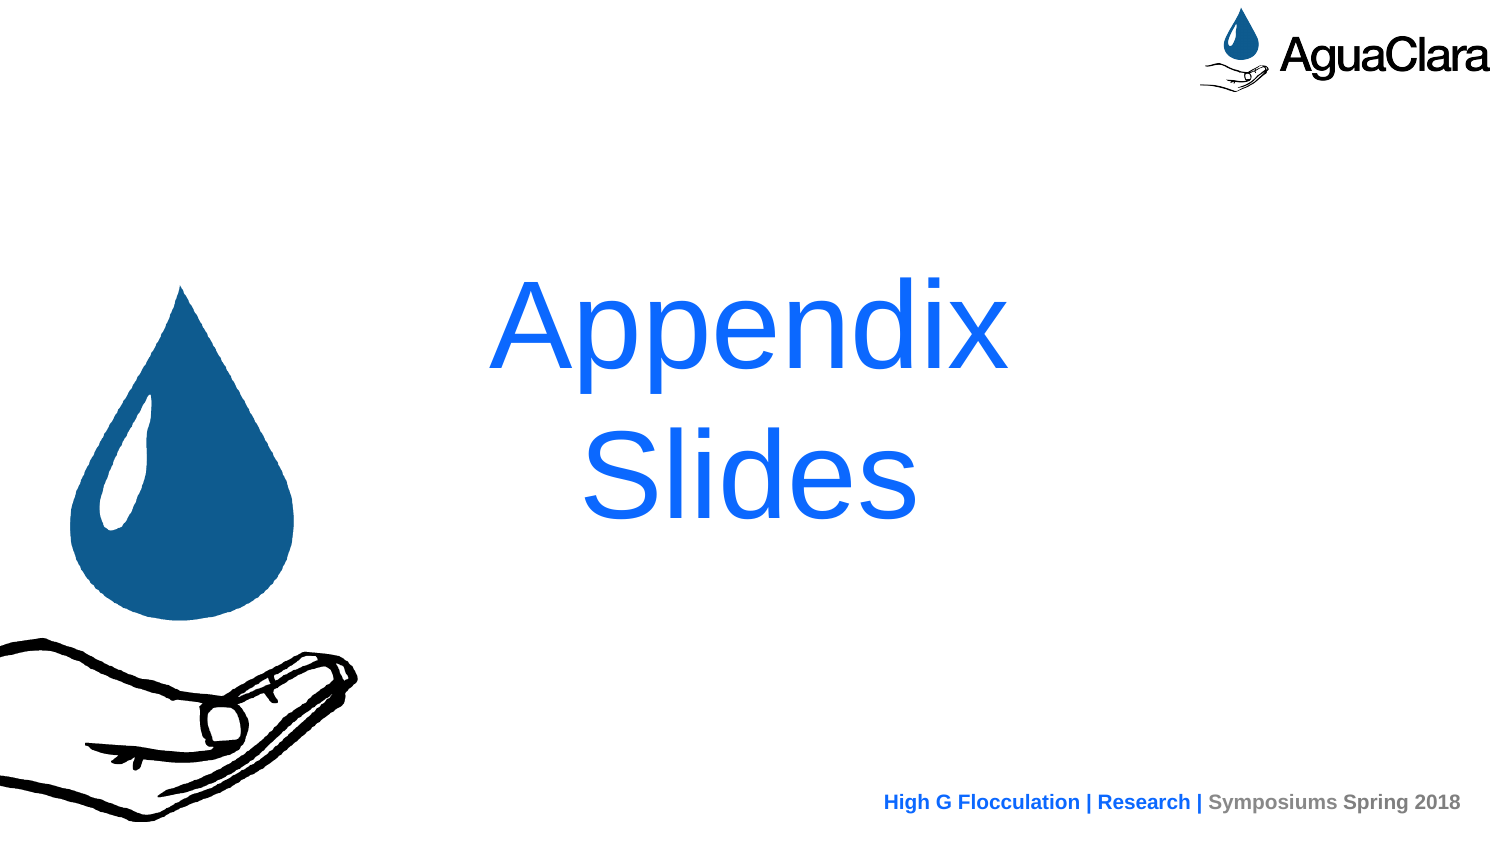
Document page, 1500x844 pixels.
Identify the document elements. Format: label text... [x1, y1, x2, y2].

text_box High G Flocculation | Research | Symposiums Spring 2018 [753, 781, 1476, 822]
text_box Appendix Slides [212, 273, 1288, 514]
picture [1200, 7, 1491, 126]
picture [0, 285, 374, 822]
